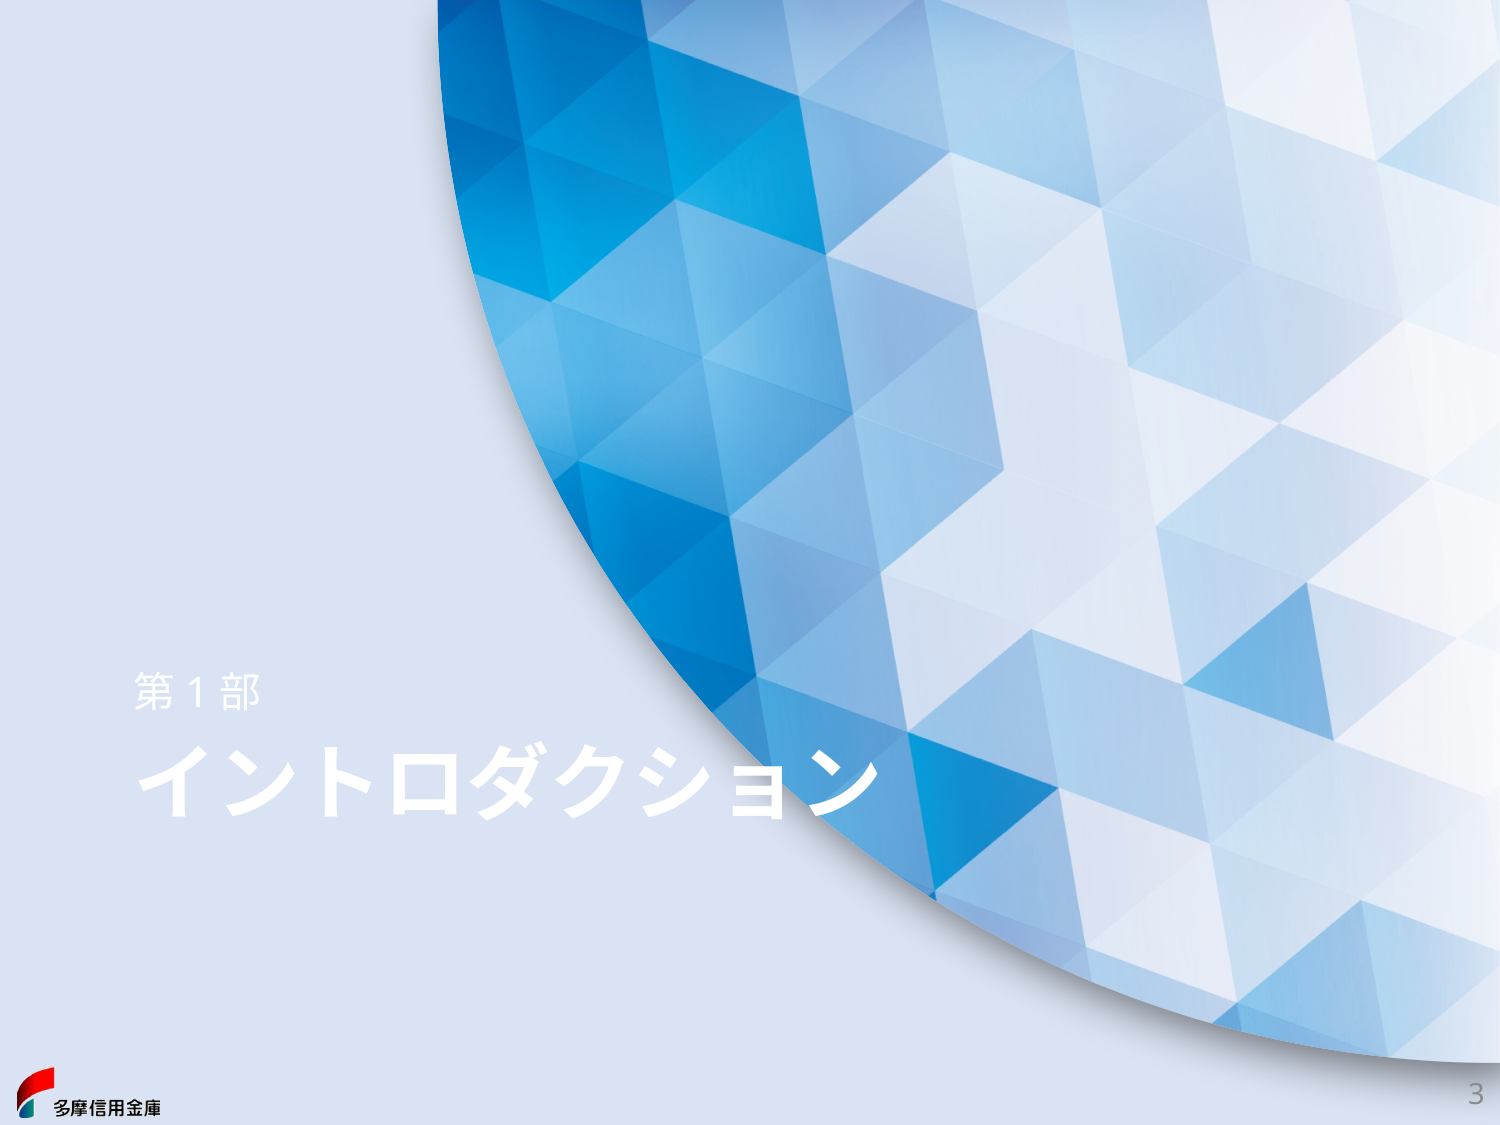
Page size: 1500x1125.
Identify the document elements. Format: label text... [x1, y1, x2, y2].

picture [0, 0, 1500, 1063]
slide_number 3 [1149, 1071, 1500, 1125]
picture [17, 1077, 160, 1118]
